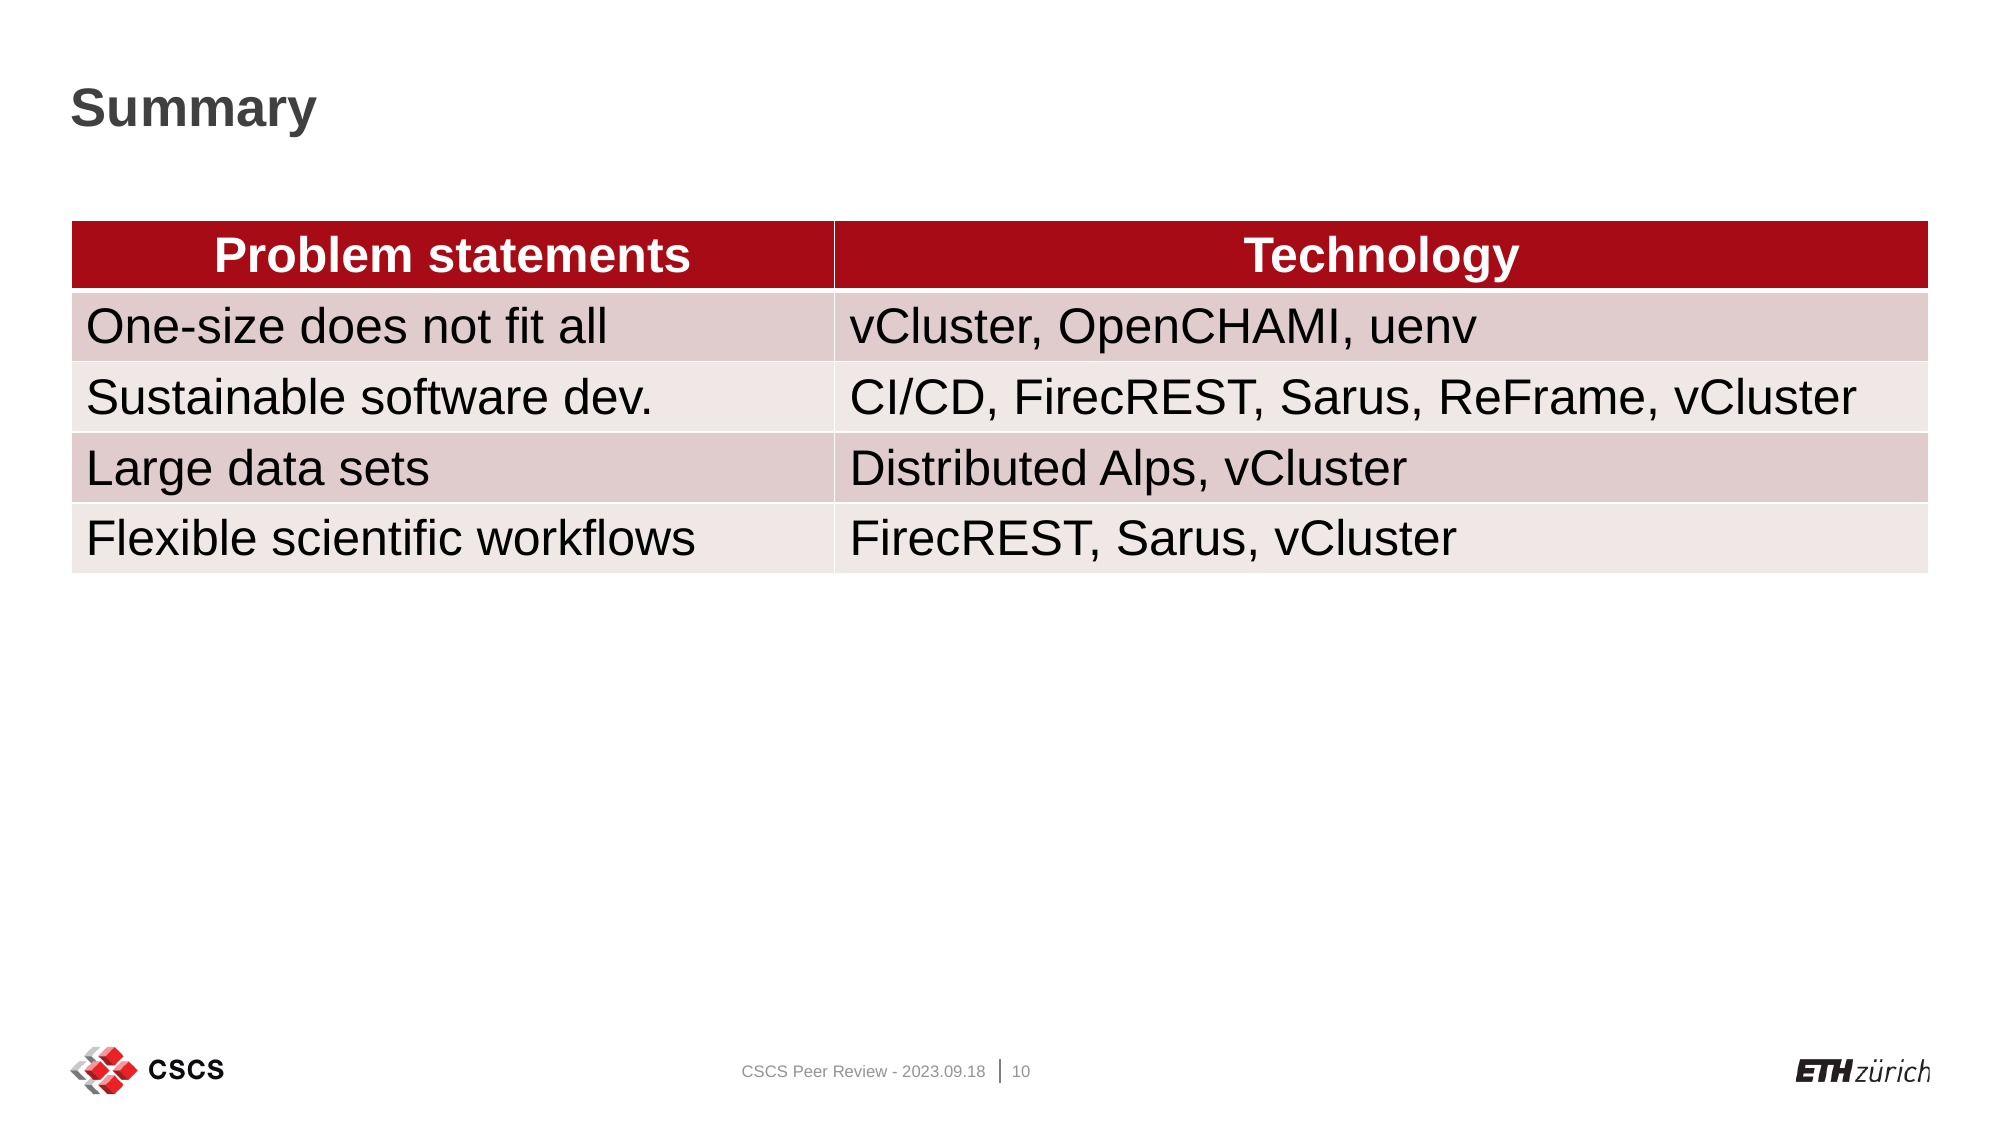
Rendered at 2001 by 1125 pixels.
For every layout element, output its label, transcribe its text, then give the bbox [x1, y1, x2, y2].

table_cell Sustainable software dev. [72, 362, 834, 431]
table_cell Distributed Alps, vCluster [835, 433, 1928, 502]
title Summary [70, 7, 1930, 149]
table_cell vCluster, OpenCHAMI, uenv [835, 293, 1928, 361]
table_cell Large data sets [72, 433, 834, 502]
table_header Technology [835, 221, 1928, 288]
table_header Problem statements [72, 221, 834, 288]
table_cell One-size does not fit all [72, 293, 834, 361]
table_cell CI/CD, FirecREST, Sarus, ReFrame, vCluster [835, 362, 1928, 431]
slide_number 10 [999, 1059, 1063, 1083]
table_cell Flexible scientific workflows [72, 504, 834, 573]
table_cell FirecREST, Sarus, vCluster [835, 504, 1928, 573]
footer CSCS Peer Review - 2023.09.18 [322, 1059, 998, 1083]
